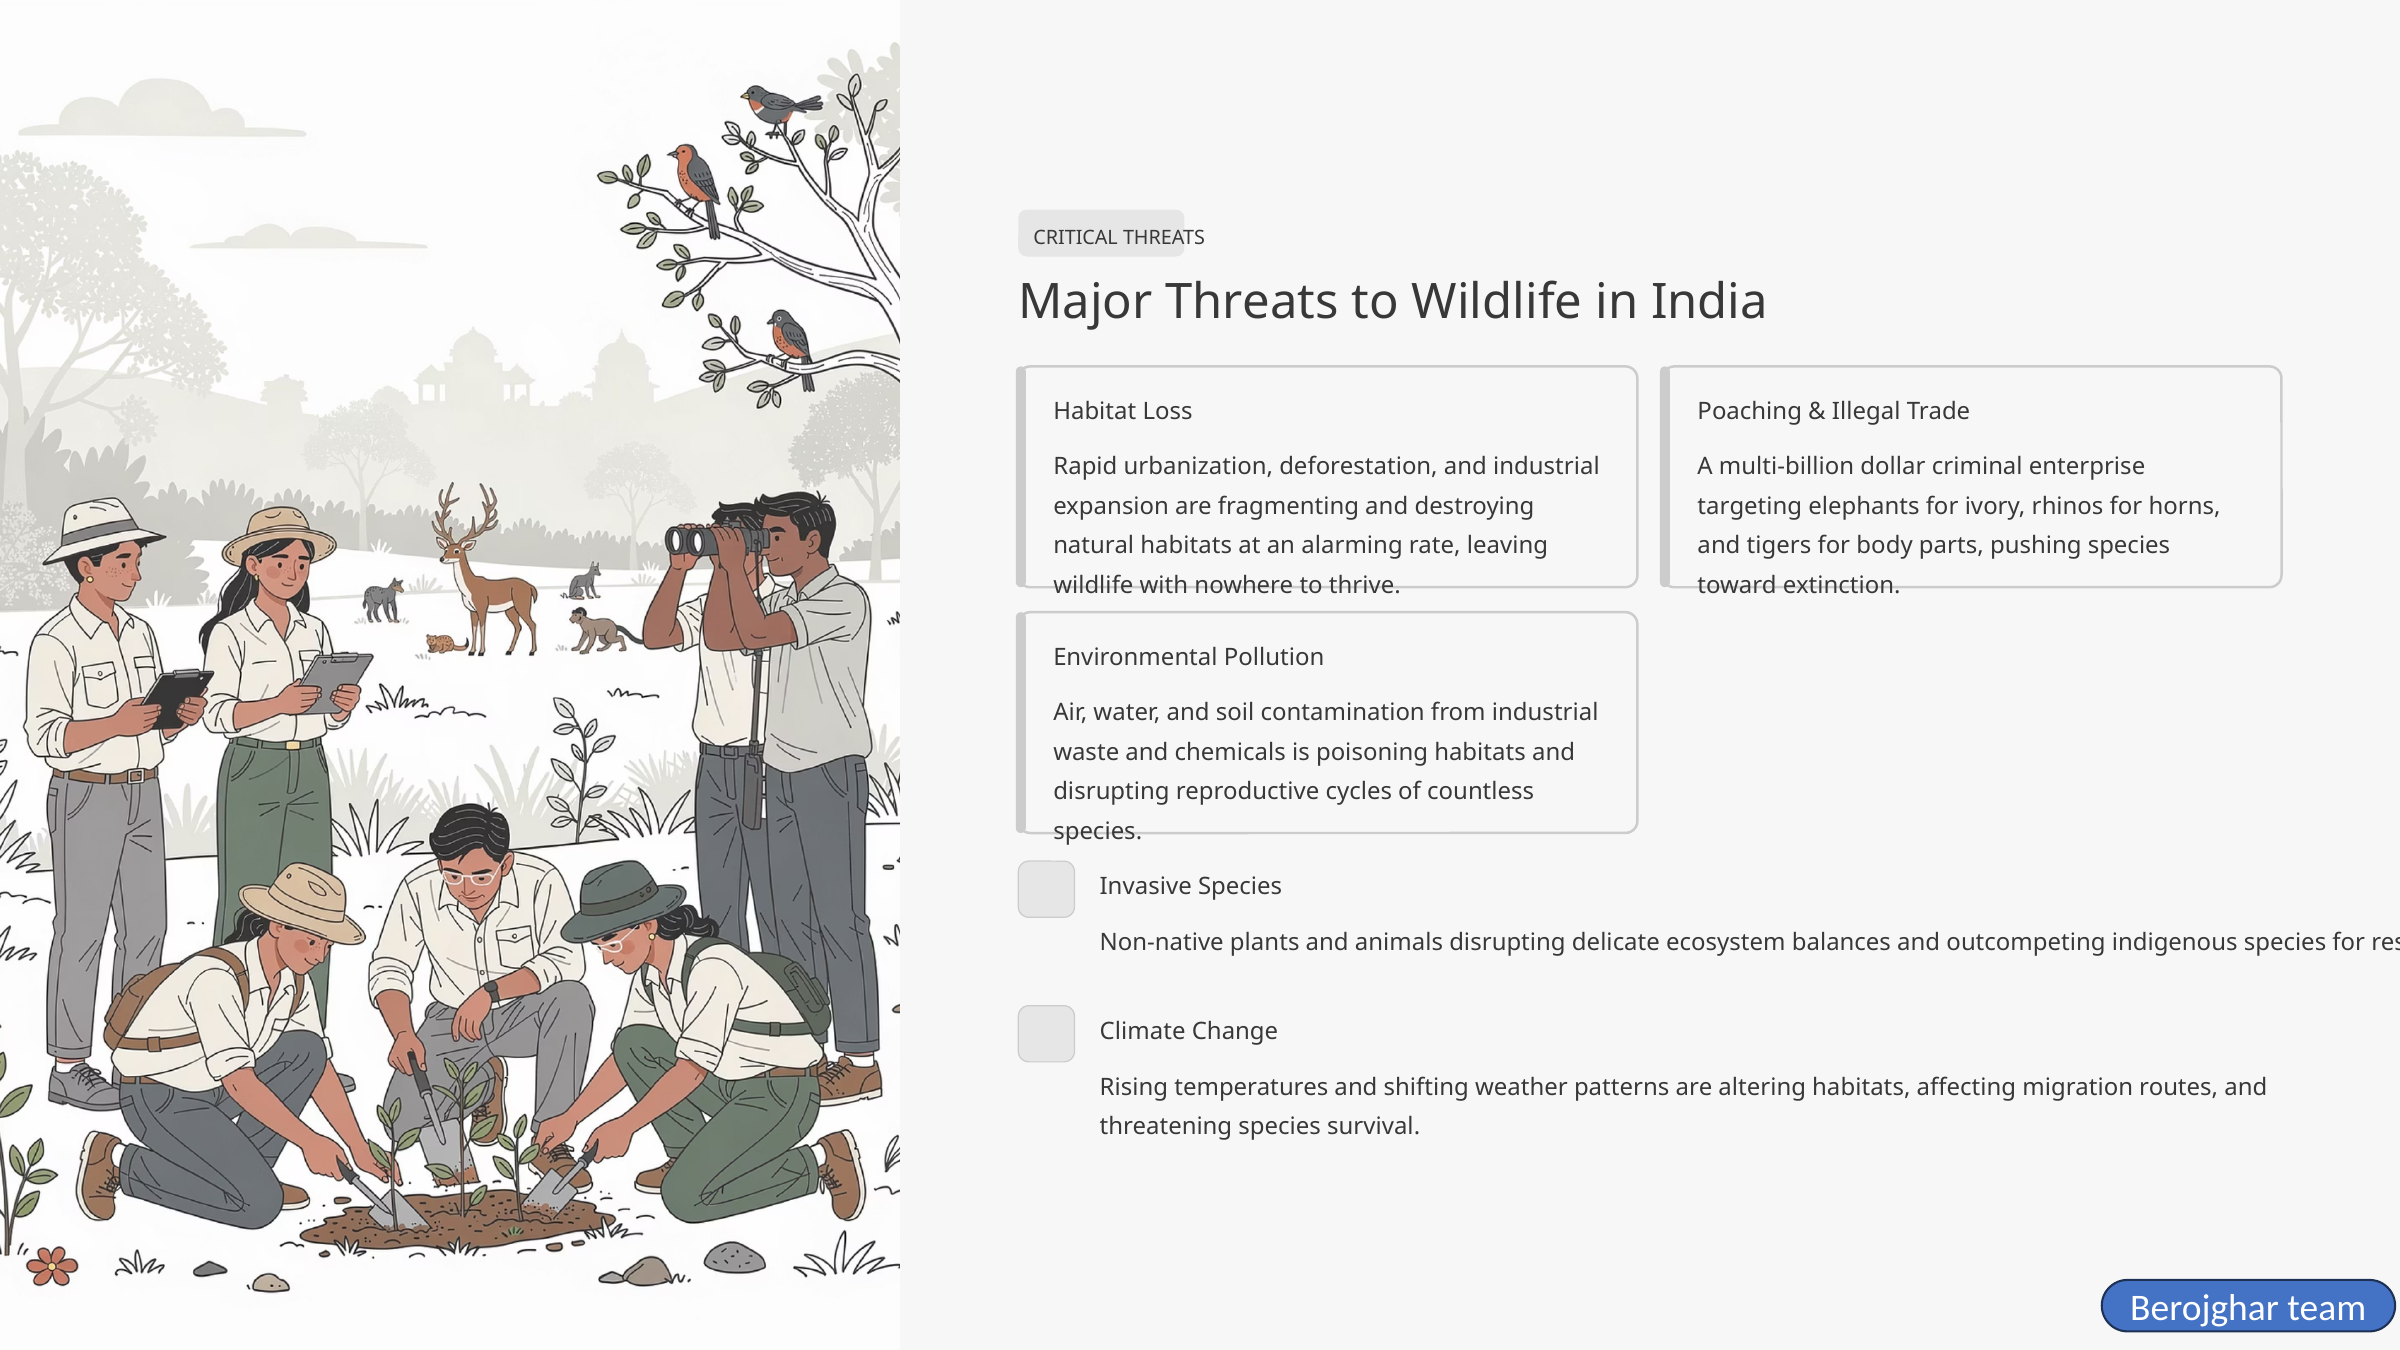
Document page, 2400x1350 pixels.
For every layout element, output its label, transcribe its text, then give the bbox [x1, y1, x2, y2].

text_box A multi-billion dollar criminal enterprise targeting elephants for ivory, rhinos for horns, and tigers for body parts, pushing species toward extinction. [1697, 439, 2255, 560]
text_box [1025, 612, 1638, 834]
text_box Rapid urbanization, deforestation, and industrial expansion are fragmenting and destroying natural habitats at an alarming rate, leaving wildlife with nowhere to thrive. [1053, 439, 1610, 560]
picture [2106, 1323, 2389, 1339]
text_box Major Threats to Wildlife in India [1018, 266, 1608, 329]
text_box Air, water, and soil contamination from industrial waste and chemicals is poisoning habitats and disrupting reproductive cycles of countless species. [1053, 685, 1610, 806]
picture [0, 0, 900, 1350]
text_box Habitat Loss [1053, 393, 1303, 425]
text_box Poaching & Illegal Trade [1697, 393, 1947, 425]
text_box [1018, 1005, 1075, 1062]
text_box Rising temperatures and shifting weather patterns are altering habitats, affecting migration routes, and threatening species survival. [1099, 1060, 2282, 1141]
text_box Climate Change [1099, 1014, 1350, 1046]
text_box Non-native plants and animals disrupting delicate ecosystem balances and outcompeting indigenous species for resources. [1099, 915, 2282, 956]
text_box Invasive Species [1099, 869, 1350, 901]
text_box [1015, 612, 1026, 834]
text_box [1018, 209, 1185, 257]
text_box [1669, 366, 2282, 588]
text_box [1659, 366, 1670, 588]
text_box [1018, 861, 1075, 918]
text_box Berojghar team [2100, 1278, 2397, 1333]
text_box CRITICAL THREATS [1033, 217, 1170, 250]
text_box Environmental Pollution [1053, 639, 1303, 671]
picture [2106, 1271, 2389, 1288]
text_box [1015, 366, 1026, 588]
text_box [1025, 366, 1638, 588]
